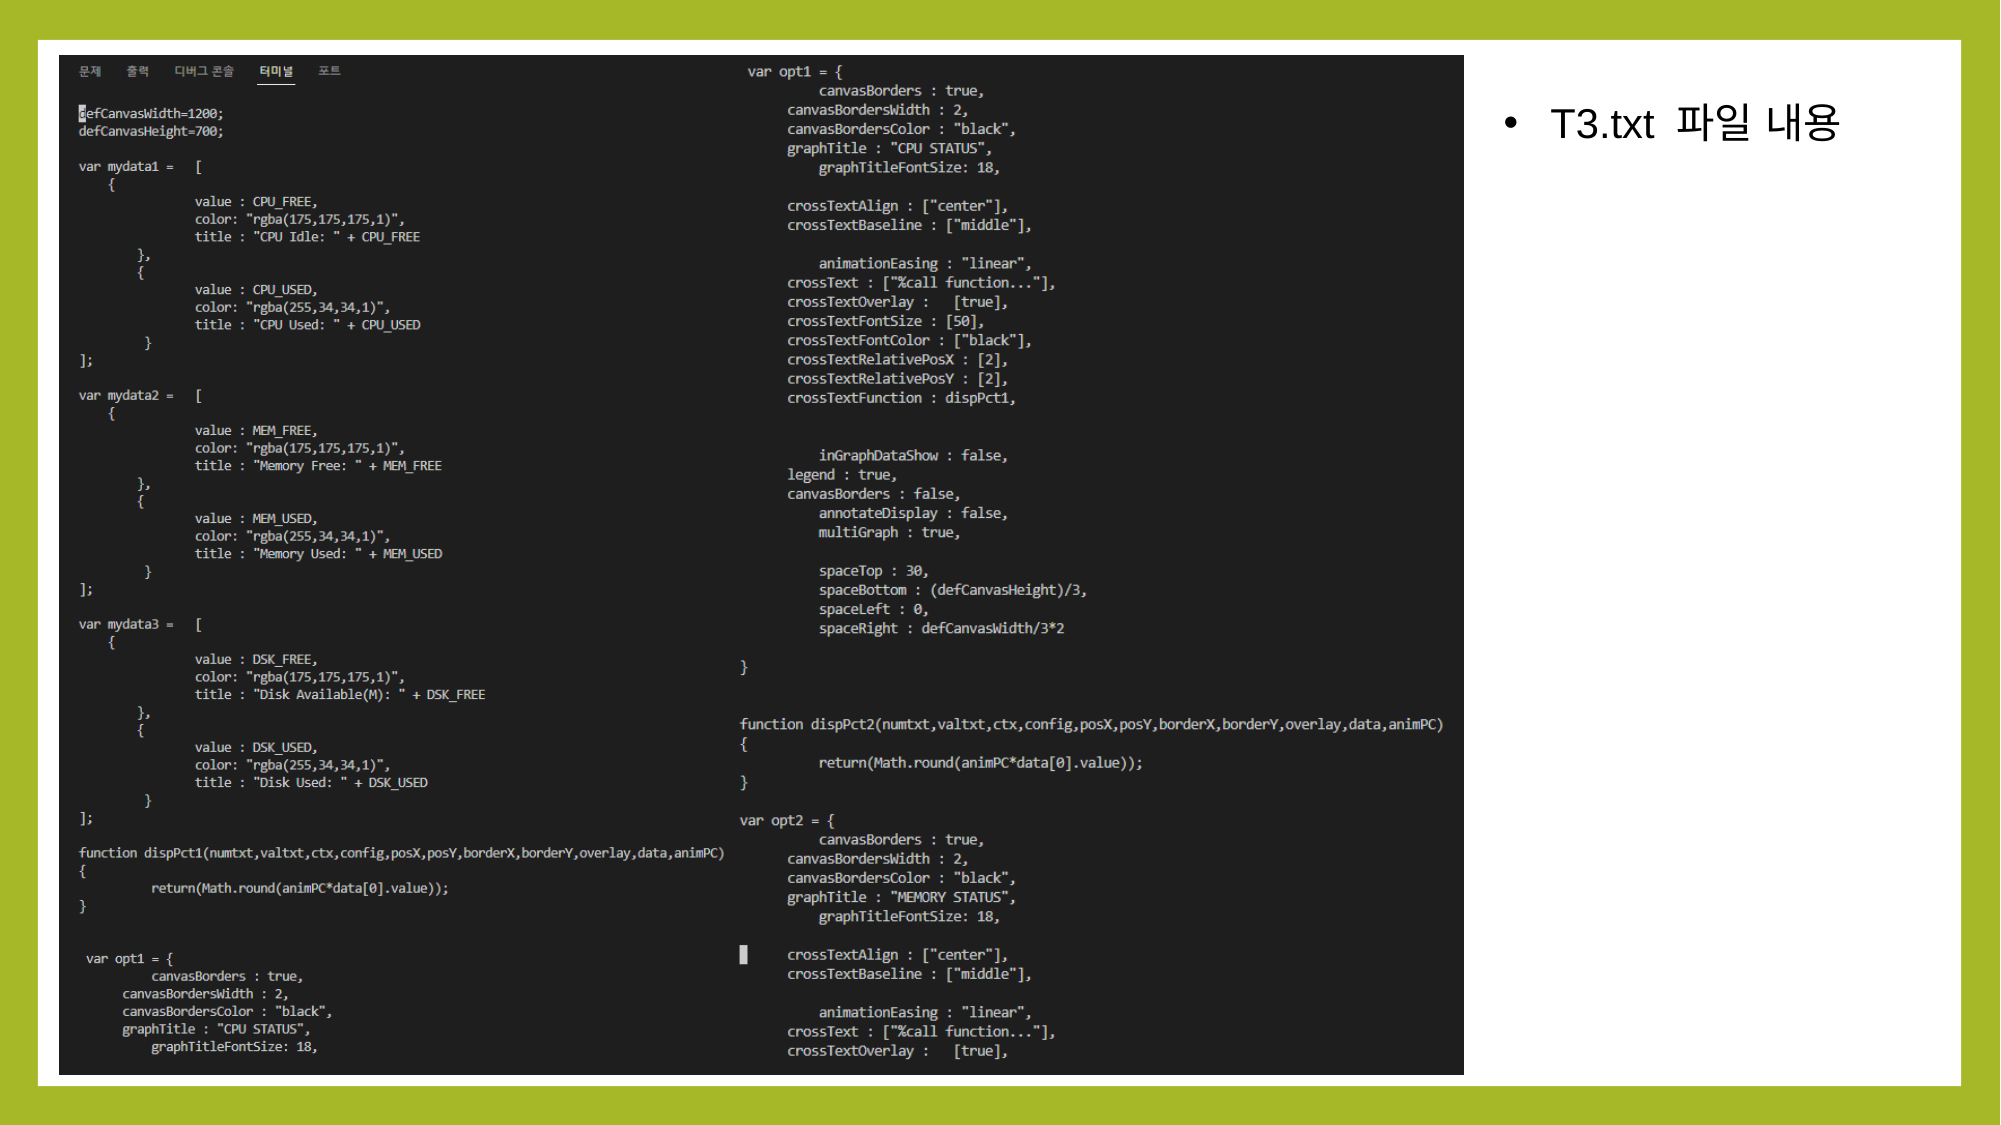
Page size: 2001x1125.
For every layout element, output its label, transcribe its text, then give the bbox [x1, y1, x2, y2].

text_box T3.txt 파일 내용 [1488, 89, 2000, 155]
picture [58, 54, 1465, 1076]
